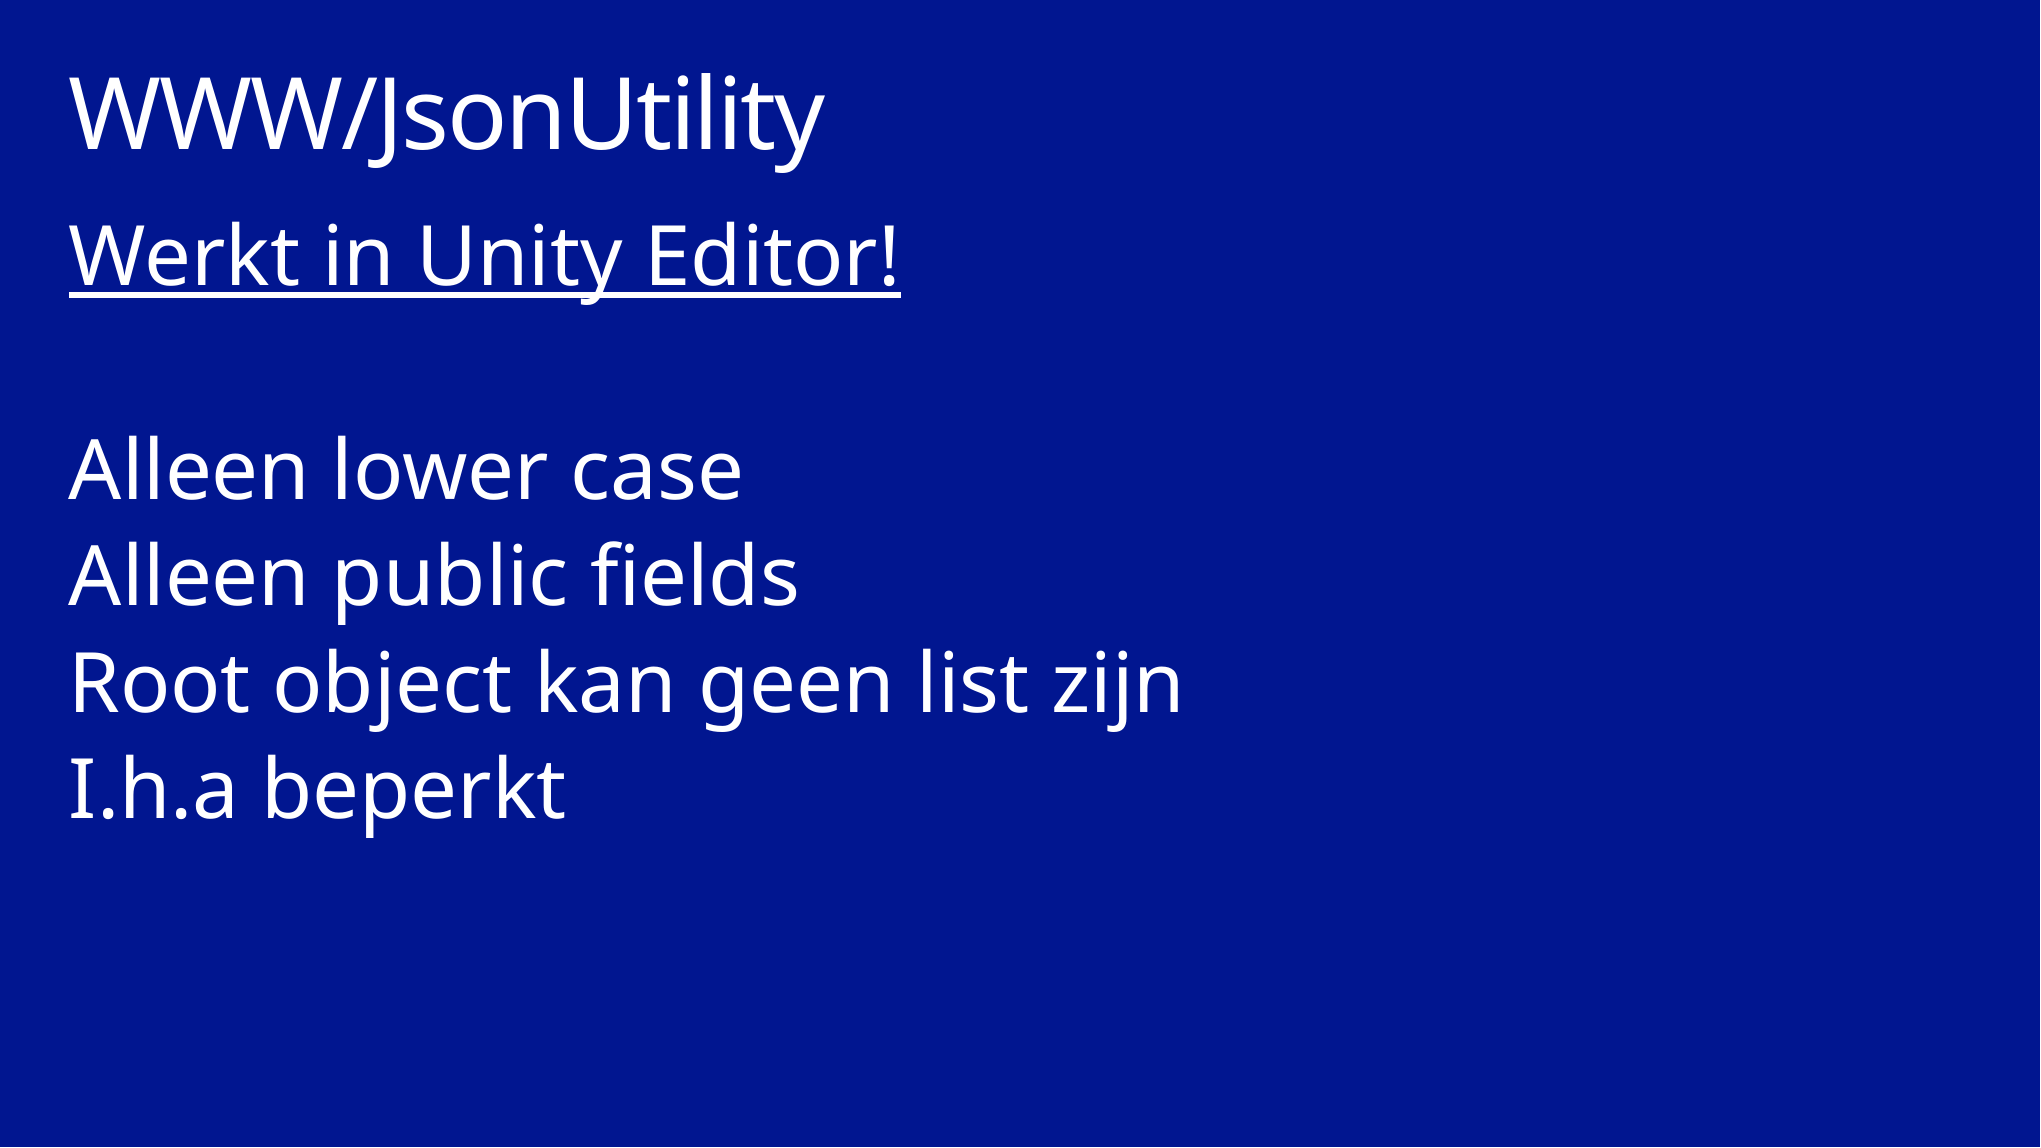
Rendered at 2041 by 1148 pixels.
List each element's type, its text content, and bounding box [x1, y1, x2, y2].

title WWW/JsonUtility [45, 48, 1996, 198]
list Werkt in Unity Editor! Alleen lower case Alleen public fields Root object kan geen list zijn I.h.a beperkt [45, 198, 1996, 876]
